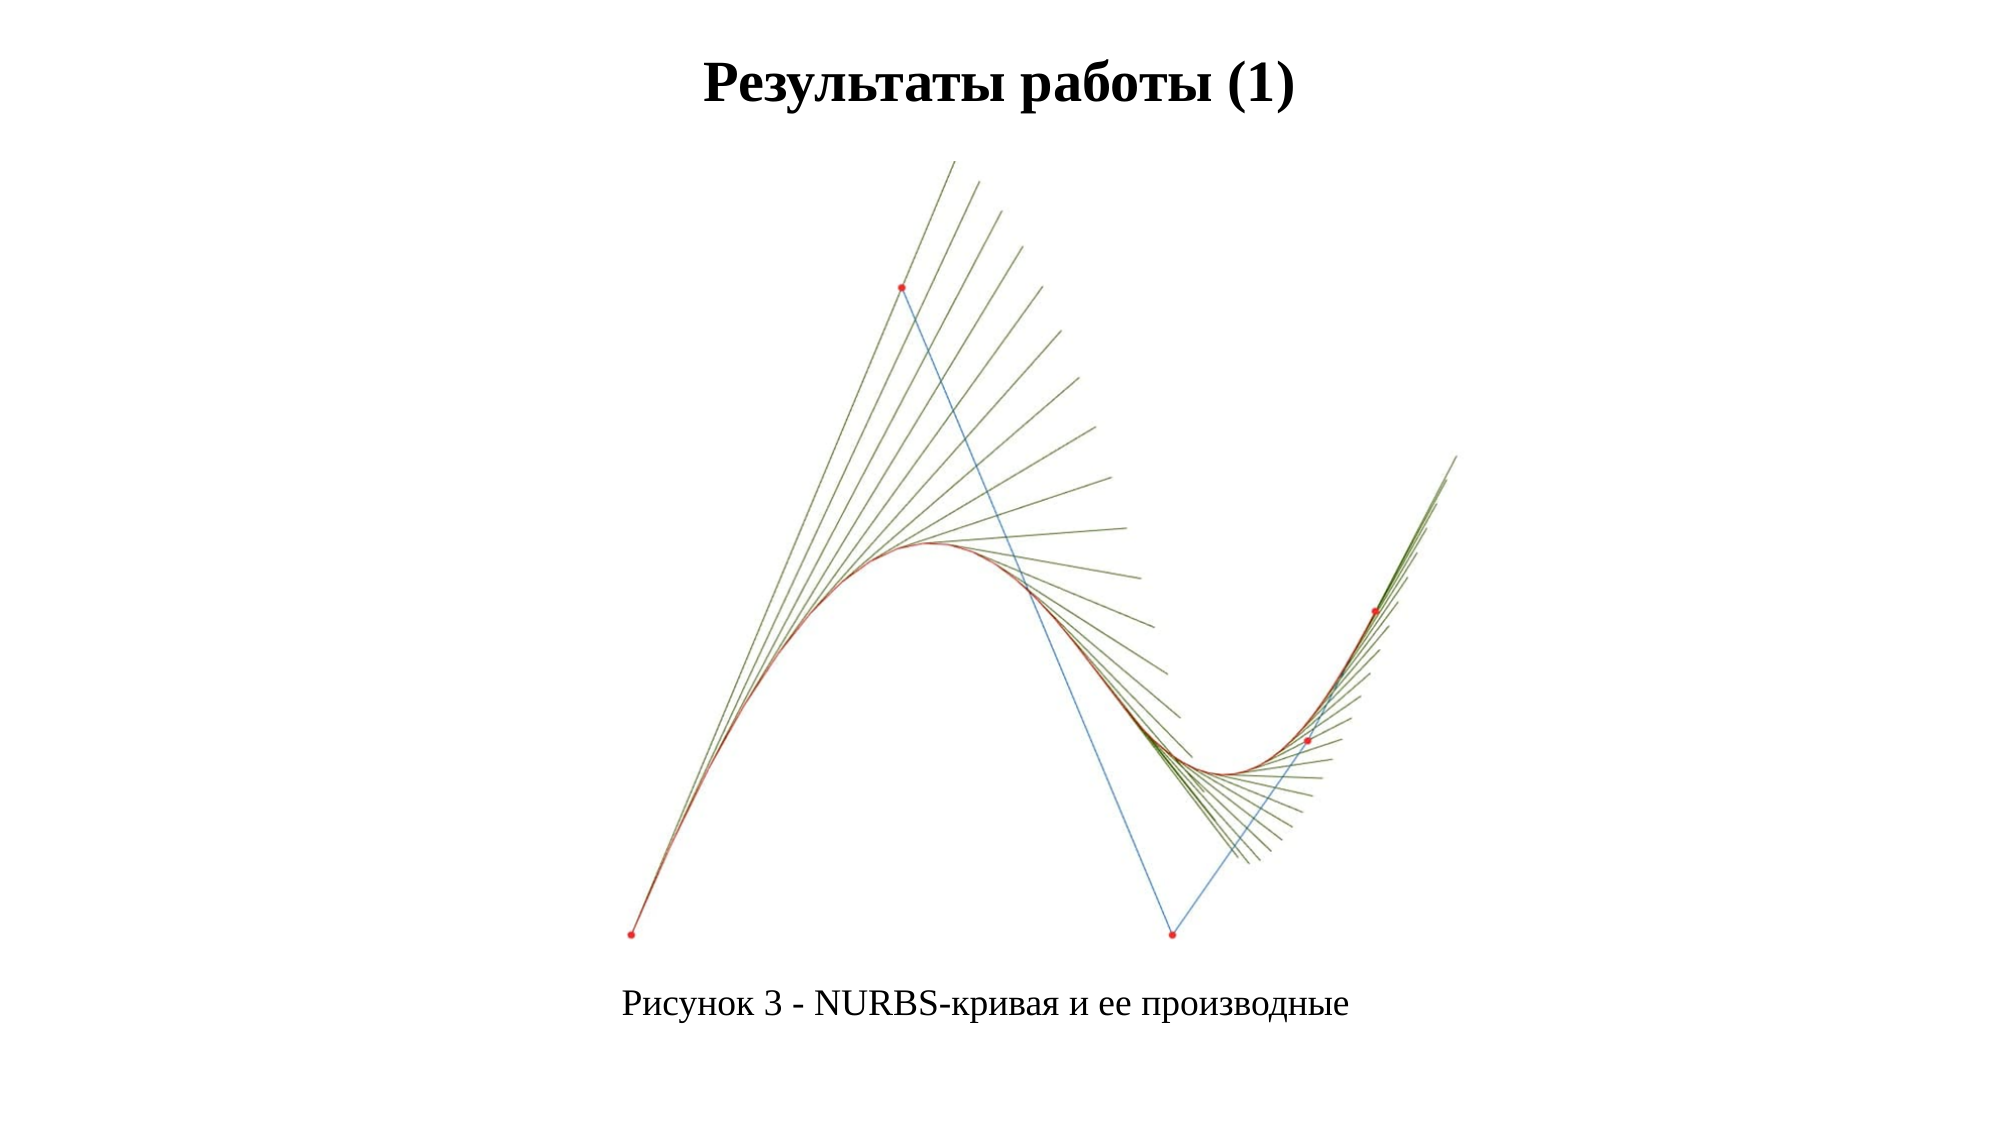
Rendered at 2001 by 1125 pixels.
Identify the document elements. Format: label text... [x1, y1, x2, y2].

title Результаты работы (1) [137, 31, 1863, 135]
text_box Рисунок 3 - NURBS-кривая и ее производные [606, 970, 1394, 1031]
picture [515, 161, 1493, 970]
